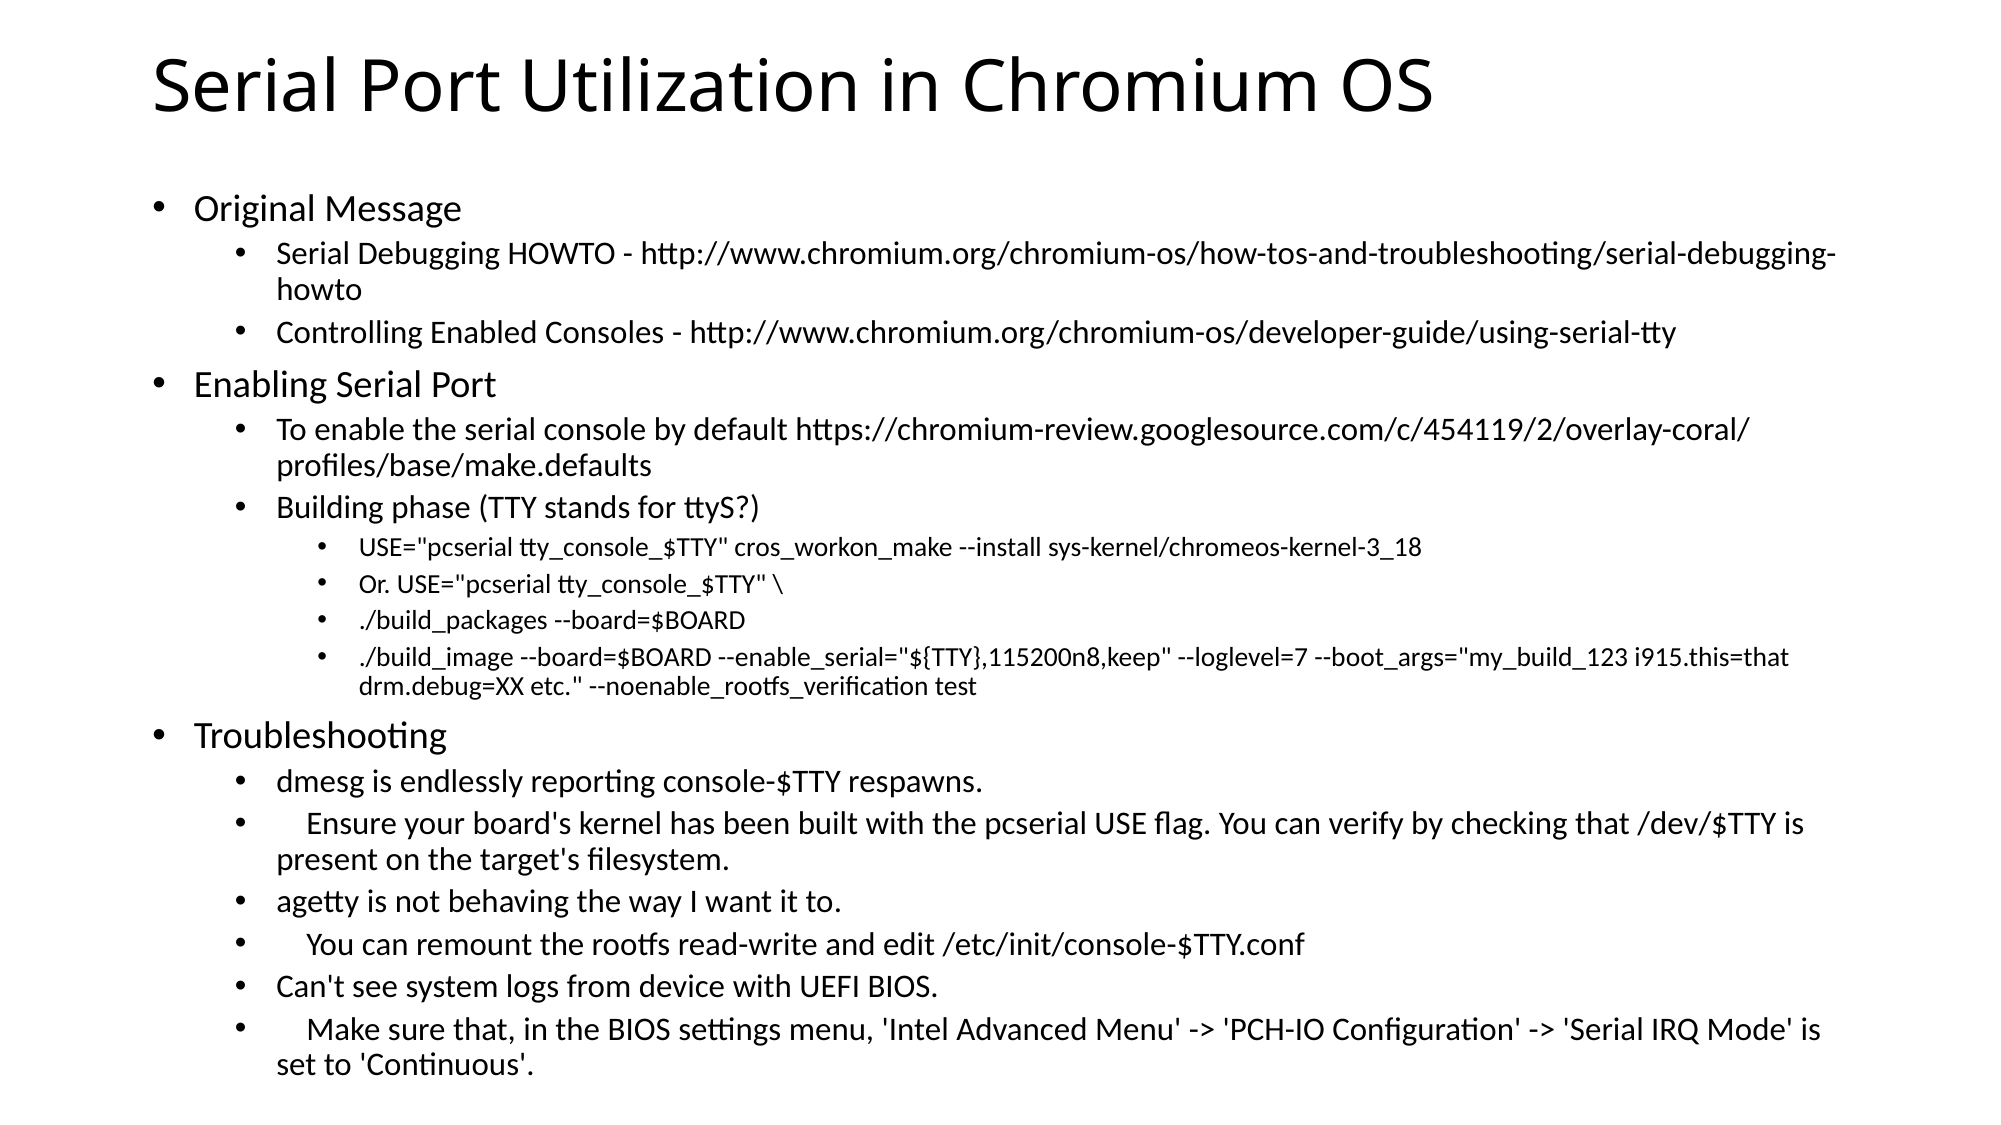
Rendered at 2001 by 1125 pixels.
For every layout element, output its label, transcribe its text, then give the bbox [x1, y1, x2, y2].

list Original Message Serial Debugging HOWTO - http://www.chromium.org/chromium-os/how-tos-and-troubleshooting/serial-debugging-howto Controlling Enabled Consoles - http://www.chromium.org/chromium-os/developer-guide/using-serial-tty Enabling Serial Port To enable the serial console by default https://chromium-review.googlesource.com/c/454119/2/overlay-coral/profiles/base/make.defaults Building phase (TTY stands for ttyS?) USE="pcserial tty_console_$TTY" cros_workon_make --install sys-kernel/chromeos-kernel-3_18 Or. USE="pcserial tty_console_$TTY" \ ./build_packages --board=$BOARD ./build_image --board=$BOARD --enable_serial="${TTY},115200n8,keep" --loglevel=7 --boot_args="my_build_123 i915.this=that drm.debug=XX etc." --noenable_rootfs_verification test Troubleshooting dmesg is endlessly reporting console-$TTY respawns. Ensure your board's kernel has been built with the pcserial USE flag. You can verify by checking that /dev/$TTY is present on the target's filesystem. agetty is not behaving the way I want it to. You can remount the rootfs read-write and edit /etc/init/console-$TTY.conf Can't see system logs from device with UEFI BIOS. Make sure that, in the BIOS settings menu, 'Intel Advanced Menu' -> 'PCH-IO Configuration' -> 'Serial IRQ Mode' is set to 'Continuous'. [137, 180, 1863, 1101]
title Serial Port Utilization in Chromium OS [137, 41, 1863, 135]
